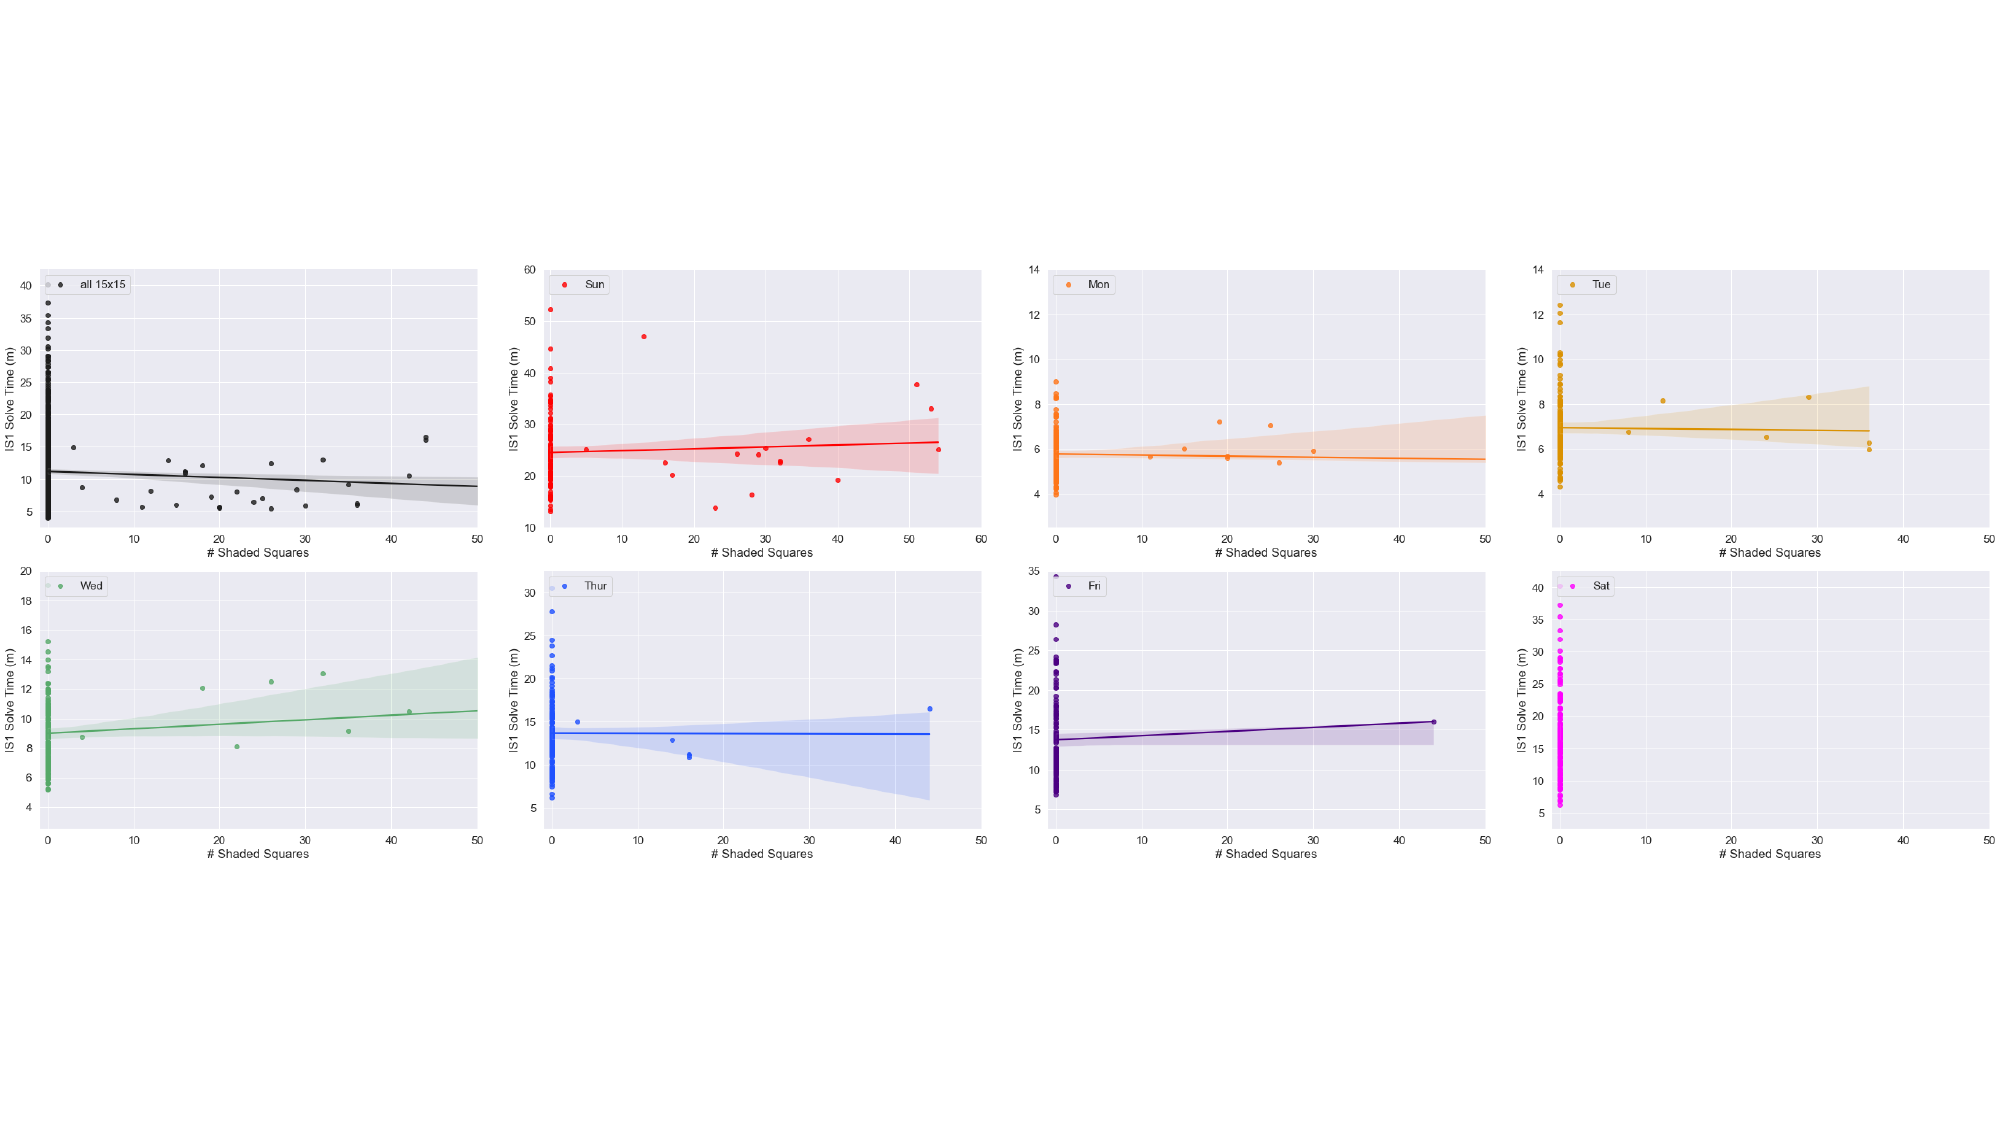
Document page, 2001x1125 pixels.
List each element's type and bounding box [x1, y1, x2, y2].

picture [0, 260, 2000, 865]
